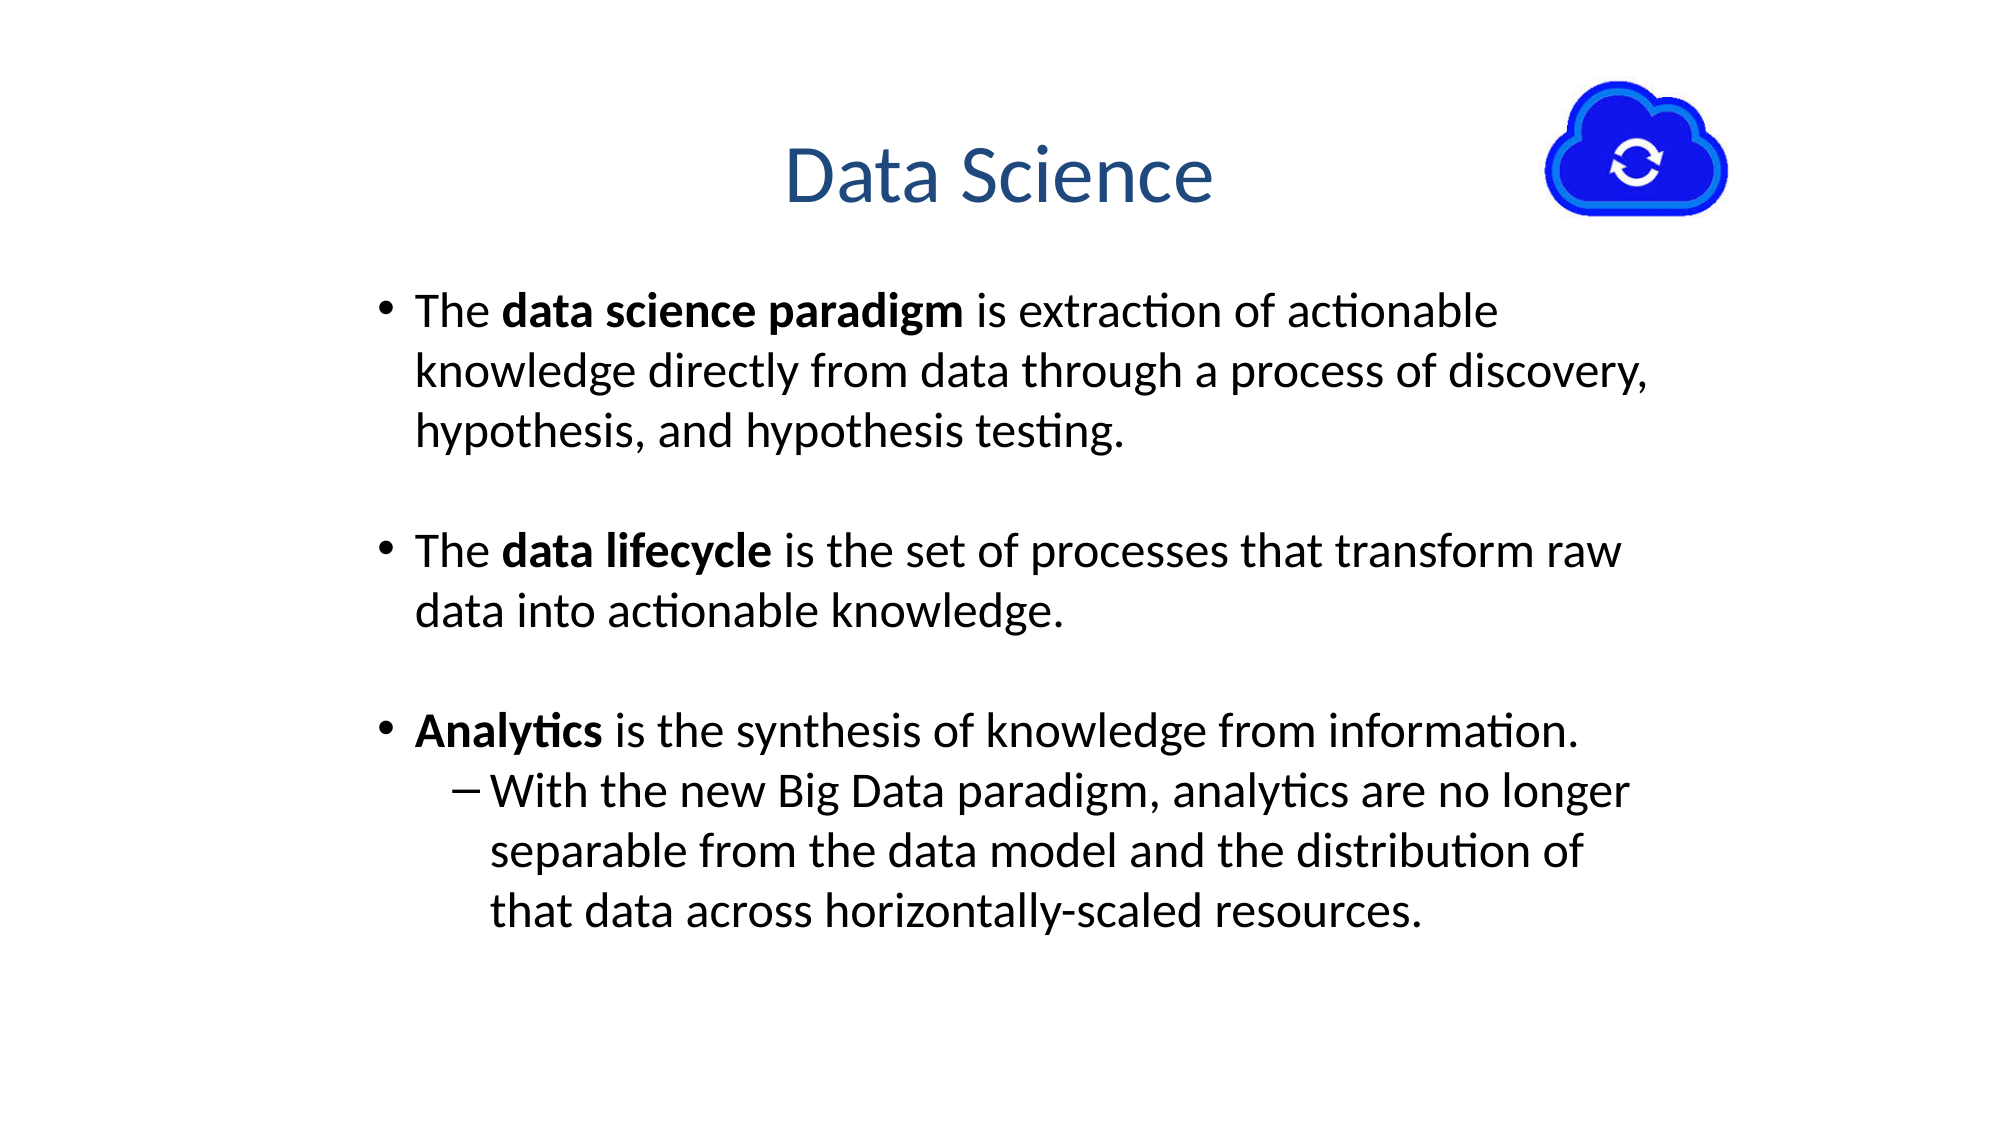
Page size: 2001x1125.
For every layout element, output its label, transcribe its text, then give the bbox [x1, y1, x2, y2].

picture [1538, 68, 1737, 232]
list The data science paradigm is extraction of actionable knowledge directly from data through a process of discovery, hypothesis, and hypothesis testing. The data lifecycle is the set of processes that transform raw data into actionable knowledge. Analytics is the synthesis of knowledge from information. With the new Big Data paradigm, analytics are no longer separable from the data model and the distribution of that data across horizontally-scaled resources. [324, 262, 1675, 1063]
title Data Science [324, 87, 1675, 250]
